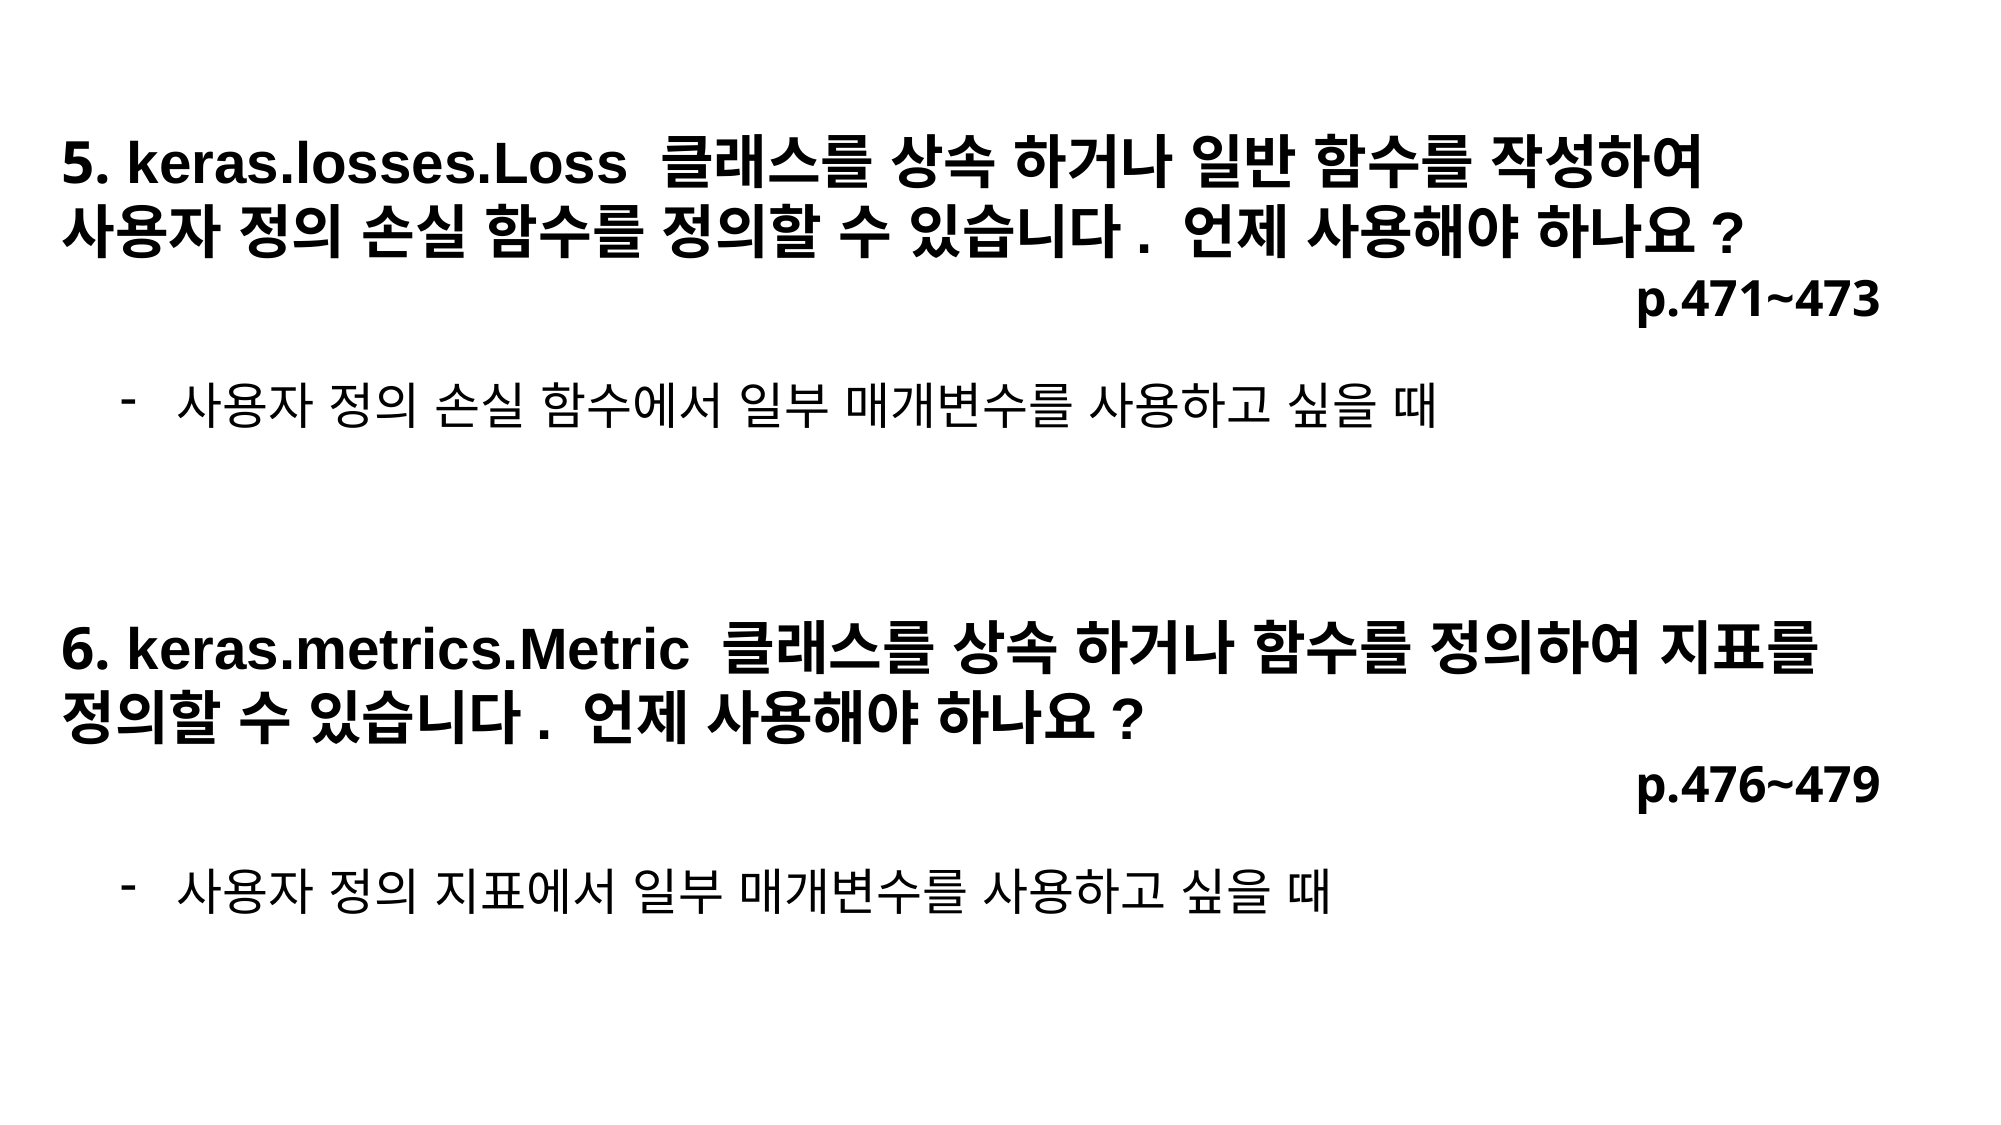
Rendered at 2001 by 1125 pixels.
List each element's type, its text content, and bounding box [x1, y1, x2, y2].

text_box 6. keras.metrics.Metric 클래스를 상속 하거나 함수를 정의하여 지표를 정의할 수 있습니다. 언제 사용해야 하나요? [46, 603, 1895, 759]
text_box 5. keras.losses.Loss 클래스를 상속 하거나 일반 함수를 작성하여 사용자 정의 손실 함수를 정의할 수 있습니다. 언제 사용해야 하나요? [46, 117, 1895, 273]
text_box p.476~479 [1620, 745, 1926, 820]
text_box 사용자 정의 손실 함수에서 일부 매개변수를 사용하고 싶을 때 [105, 367, 1895, 442]
text_box 사용자 정의 지표에서 일부 매개변수를 사용하고 싶을 때 [105, 852, 1895, 928]
text_box p.471~473 [1620, 259, 1926, 334]
